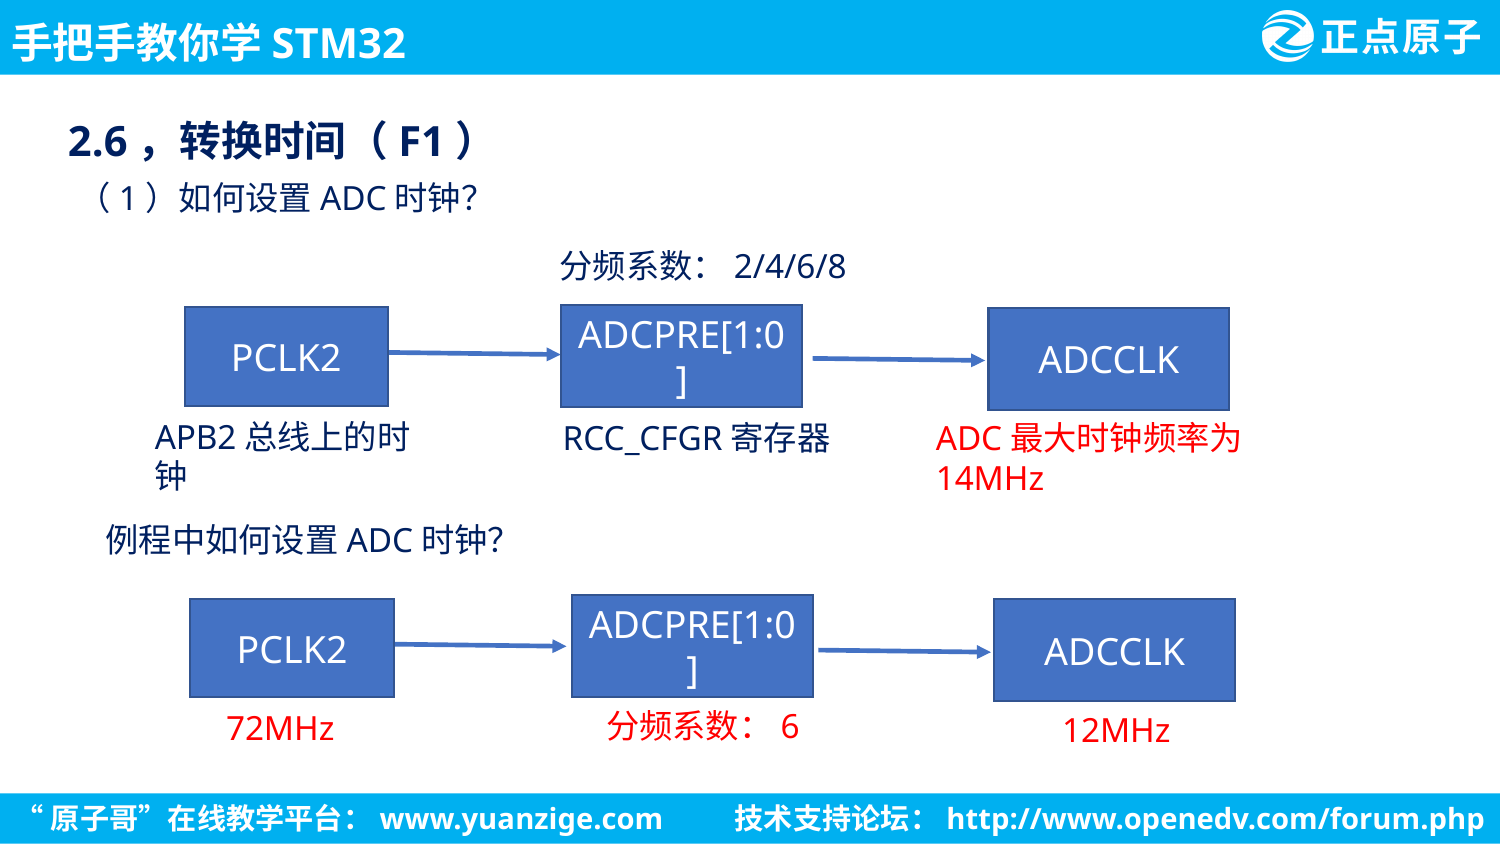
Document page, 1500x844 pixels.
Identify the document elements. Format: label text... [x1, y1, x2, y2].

text_box 分频系数：6 [591, 698, 930, 753]
picture [1364, 45, 1370, 53]
picture [1322, 21, 1357, 52]
text_box 手把手教你学STM32 [0, 0, 967, 75]
text_box ADCCLK [987, 307, 1230, 409]
text_box RCC_CFGR寄存器 [547, 409, 861, 465]
picture [1404, 20, 1438, 54]
picture [1445, 21, 1479, 54]
text_box 2.6，转换时间（F1） [60, 85, 1028, 169]
picture [1267, 11, 1313, 45]
text_box （1）如何设置ADC时钟？ [62, 169, 995, 225]
text_box 12MHz [1047, 701, 1236, 757]
picture [1431, 44, 1438, 52]
text_box 例程中如何设置ADC时钟？ [91, 512, 1023, 567]
text_box 技术支持论坛：http://www.openedv.com/forum.php [544, 793, 1500, 843]
picture [1412, 44, 1418, 52]
text_box ADCPRE[1:0] [560, 304, 803, 408]
text_box PCLK2 [184, 306, 389, 407]
text_box 72MHz [211, 699, 549, 755]
text_box [0, 0, 1500, 76]
text_box ADCCLK [993, 598, 1236, 702]
text_box 分频系数：2/4/6/8 [544, 238, 883, 293]
picture [1391, 45, 1397, 53]
picture [1263, 27, 1307, 61]
text_box “原子哥”在线教学平台：www.yuanzige.com [0, 793, 544, 843]
text_box ADC最大时钟频率为14MHz [921, 409, 1372, 505]
text_box APB2总线上的时钟 [139, 408, 453, 503]
picture [1367, 18, 1396, 42]
text_box ADCPRE[1:0] [571, 594, 814, 698]
text_box PCLK2 [189, 598, 395, 698]
